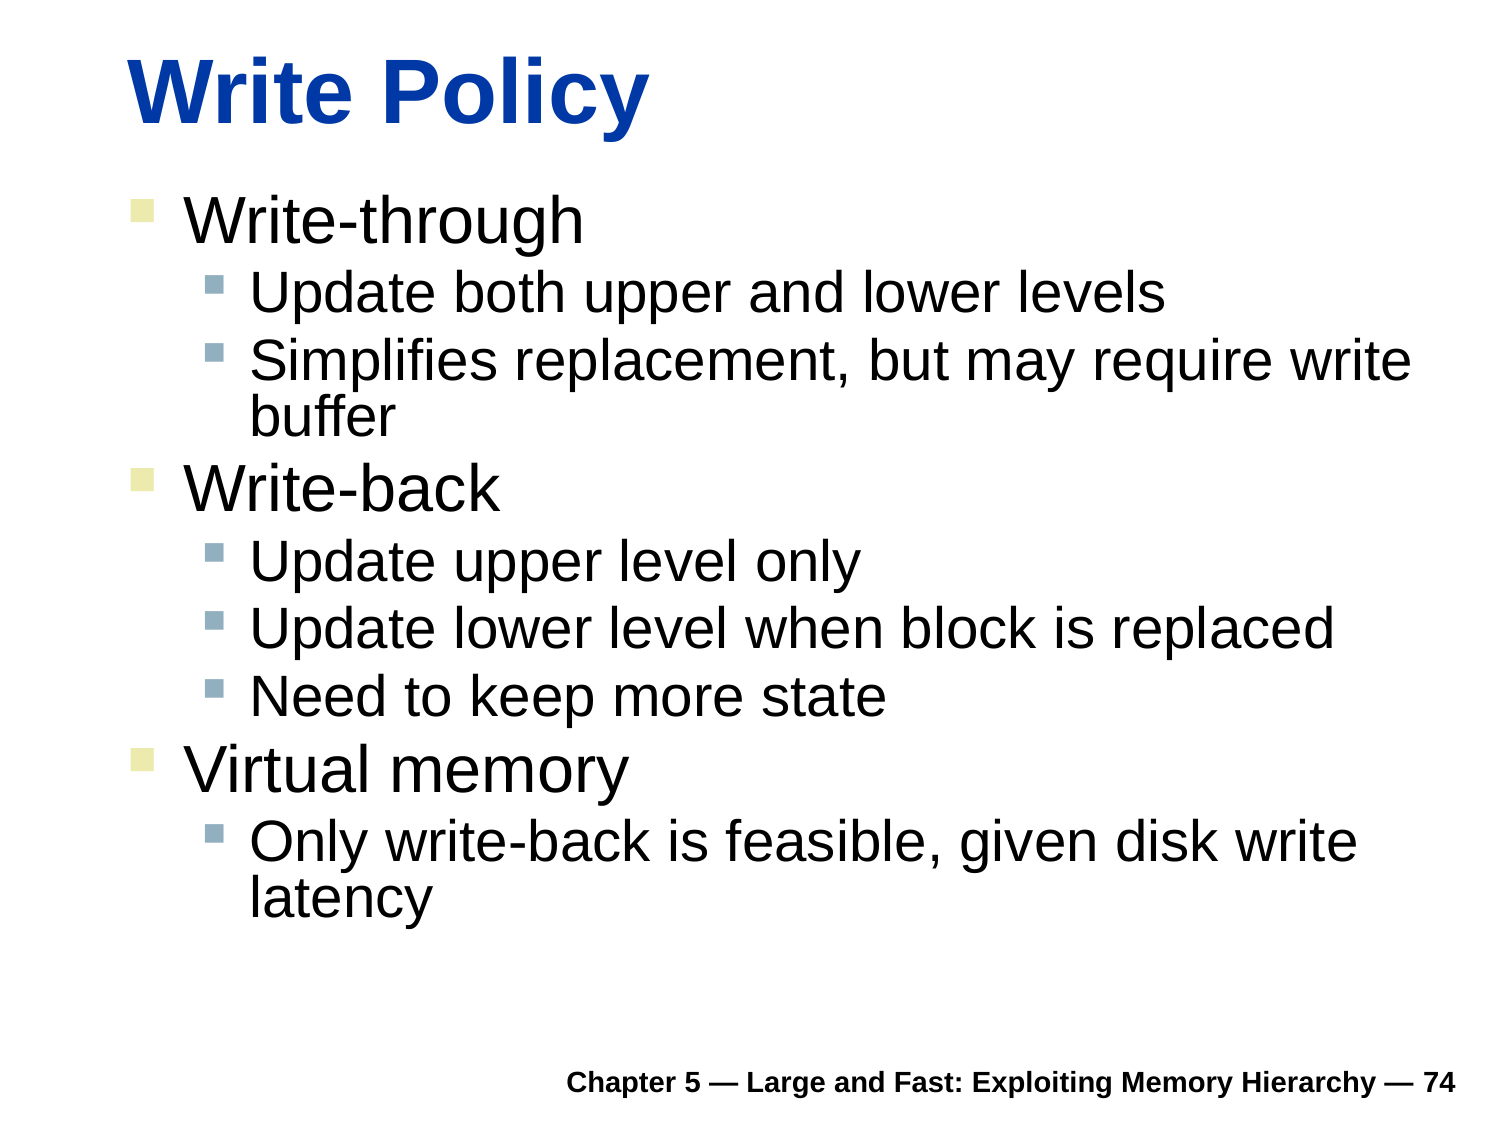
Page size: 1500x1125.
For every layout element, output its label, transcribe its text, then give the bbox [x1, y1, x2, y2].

title Write Policy [112, 23, 1468, 149]
footer Chapter 5 — Large and Fast: Exploiting Memory Hierarchy — 74 [277, 1046, 1471, 1106]
list Write-through Update both upper and lower levels Simplifies replacement, but may require write buffer Write-back Update upper level only Update lower level when block is replaced Need to keep more state Virtual memory Only write-back is feasible, given disk write latency [112, 184, 1469, 1024]
